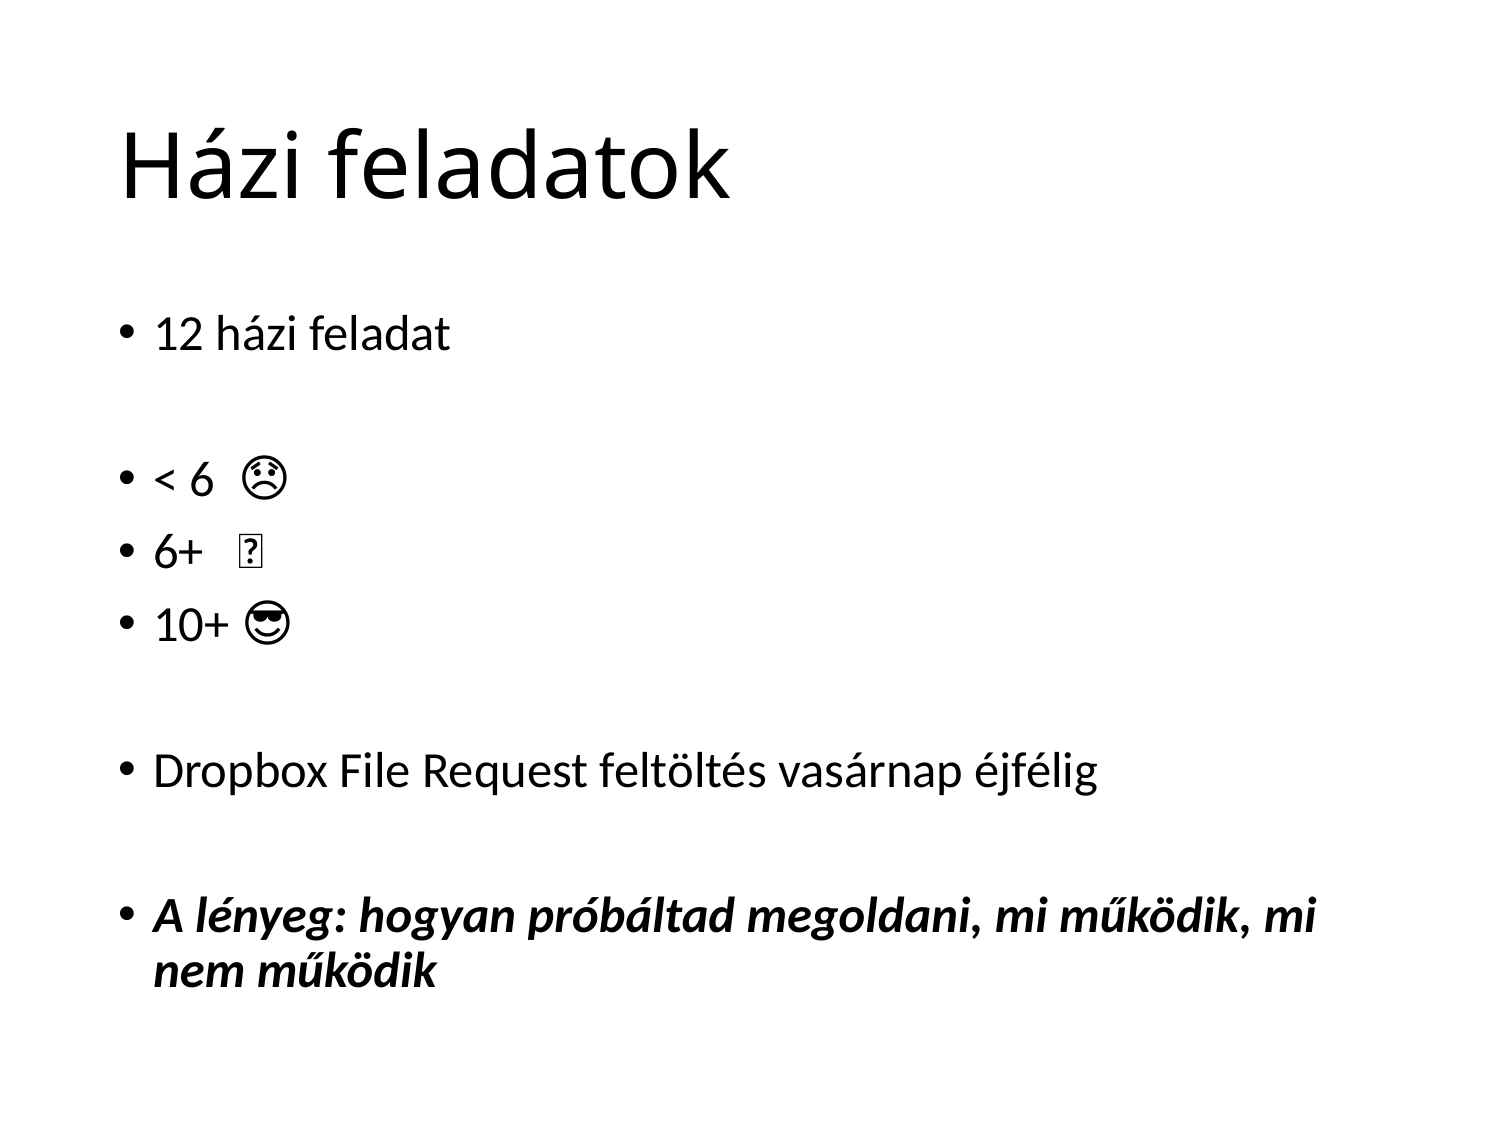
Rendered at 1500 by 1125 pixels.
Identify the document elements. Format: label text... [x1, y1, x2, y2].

title Házi feladatok [103, 59, 1397, 278]
list 12 házi feladat < 6 😞 6+ 🙂 10+ 😎 Dropbox File Request feltöltés vasárnap éjfélig A lényeg: hogyan próbáltad megoldani, mi működik, mi nem működik [103, 299, 1397, 1014]
